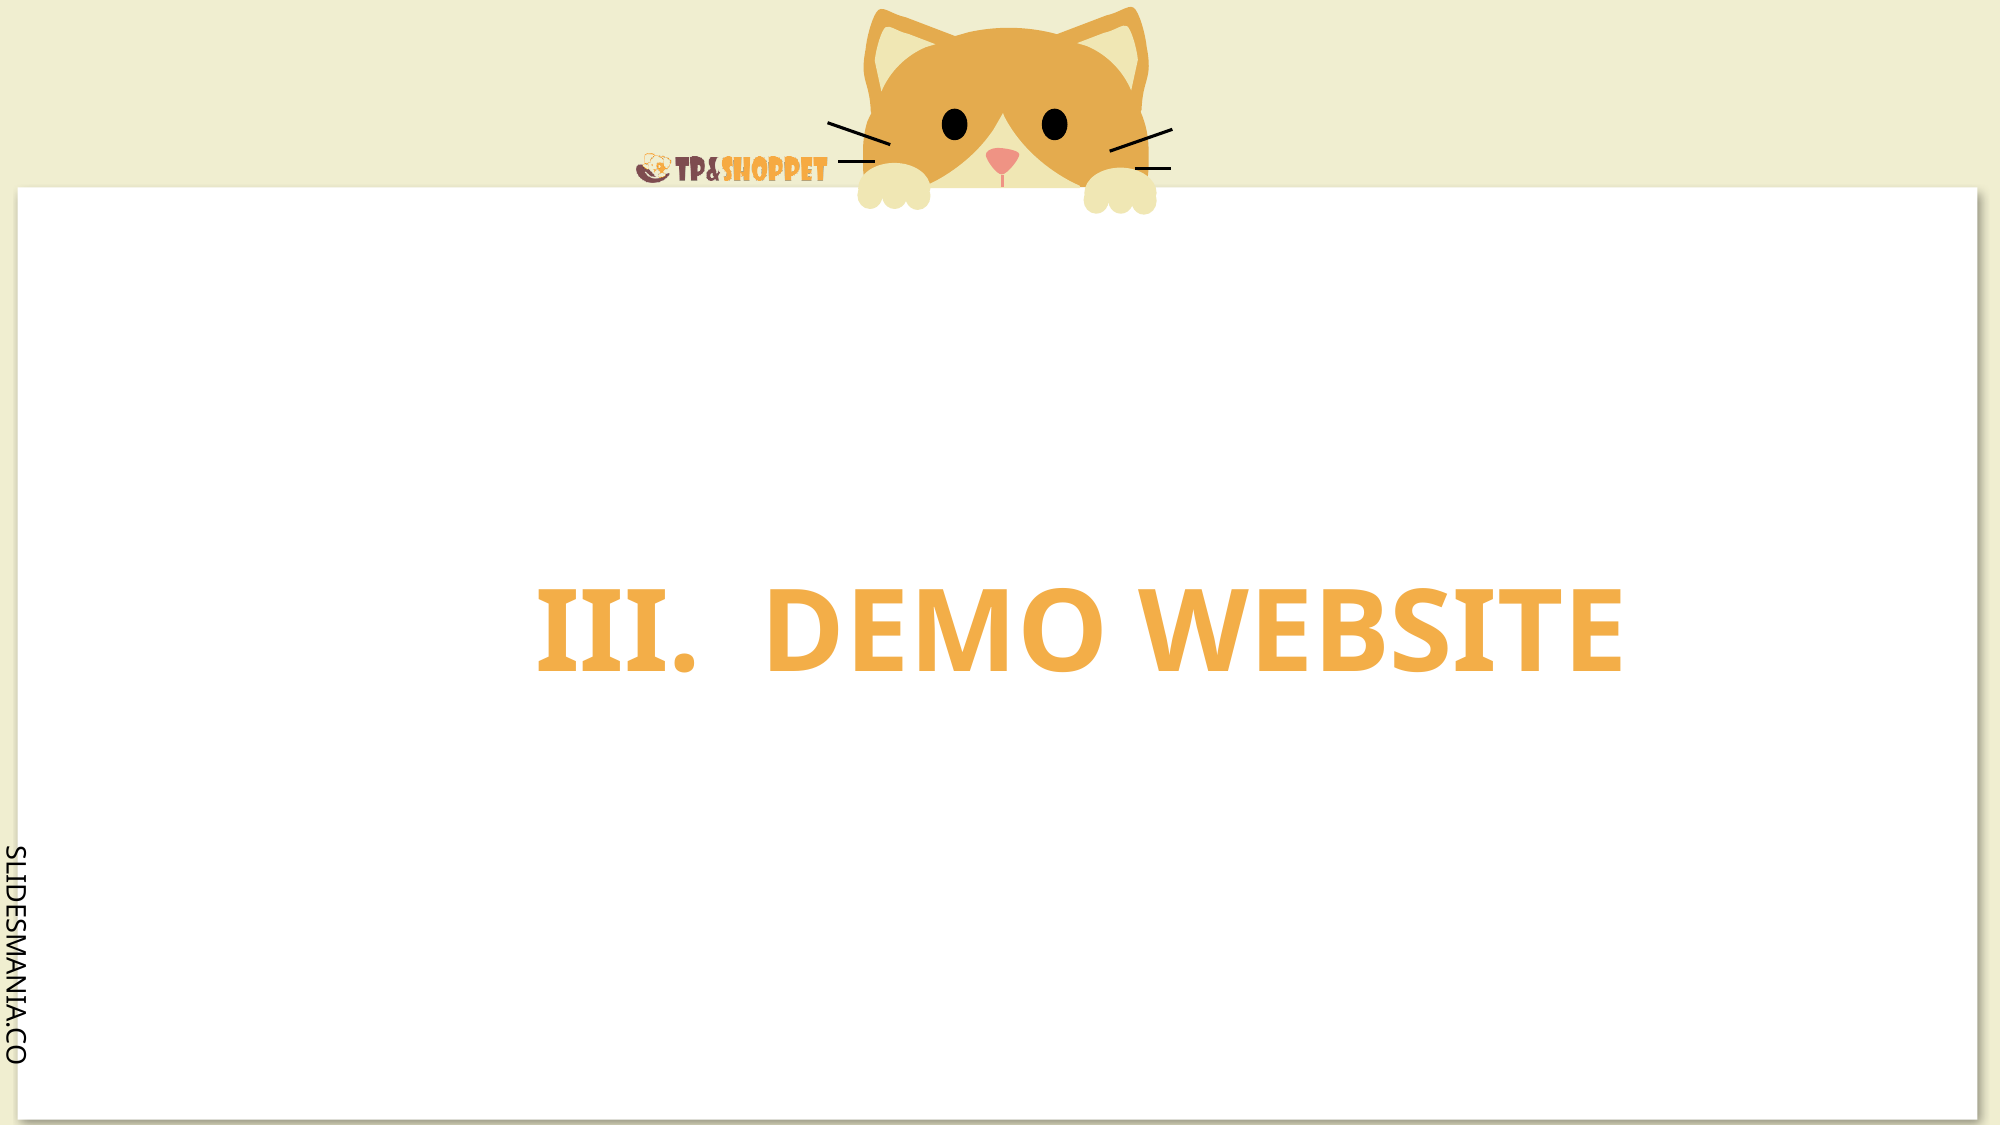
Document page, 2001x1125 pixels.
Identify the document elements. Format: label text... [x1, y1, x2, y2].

text_box III. DEMO WEBSITE [520, 549, 1958, 778]
picture [628, 153, 831, 183]
